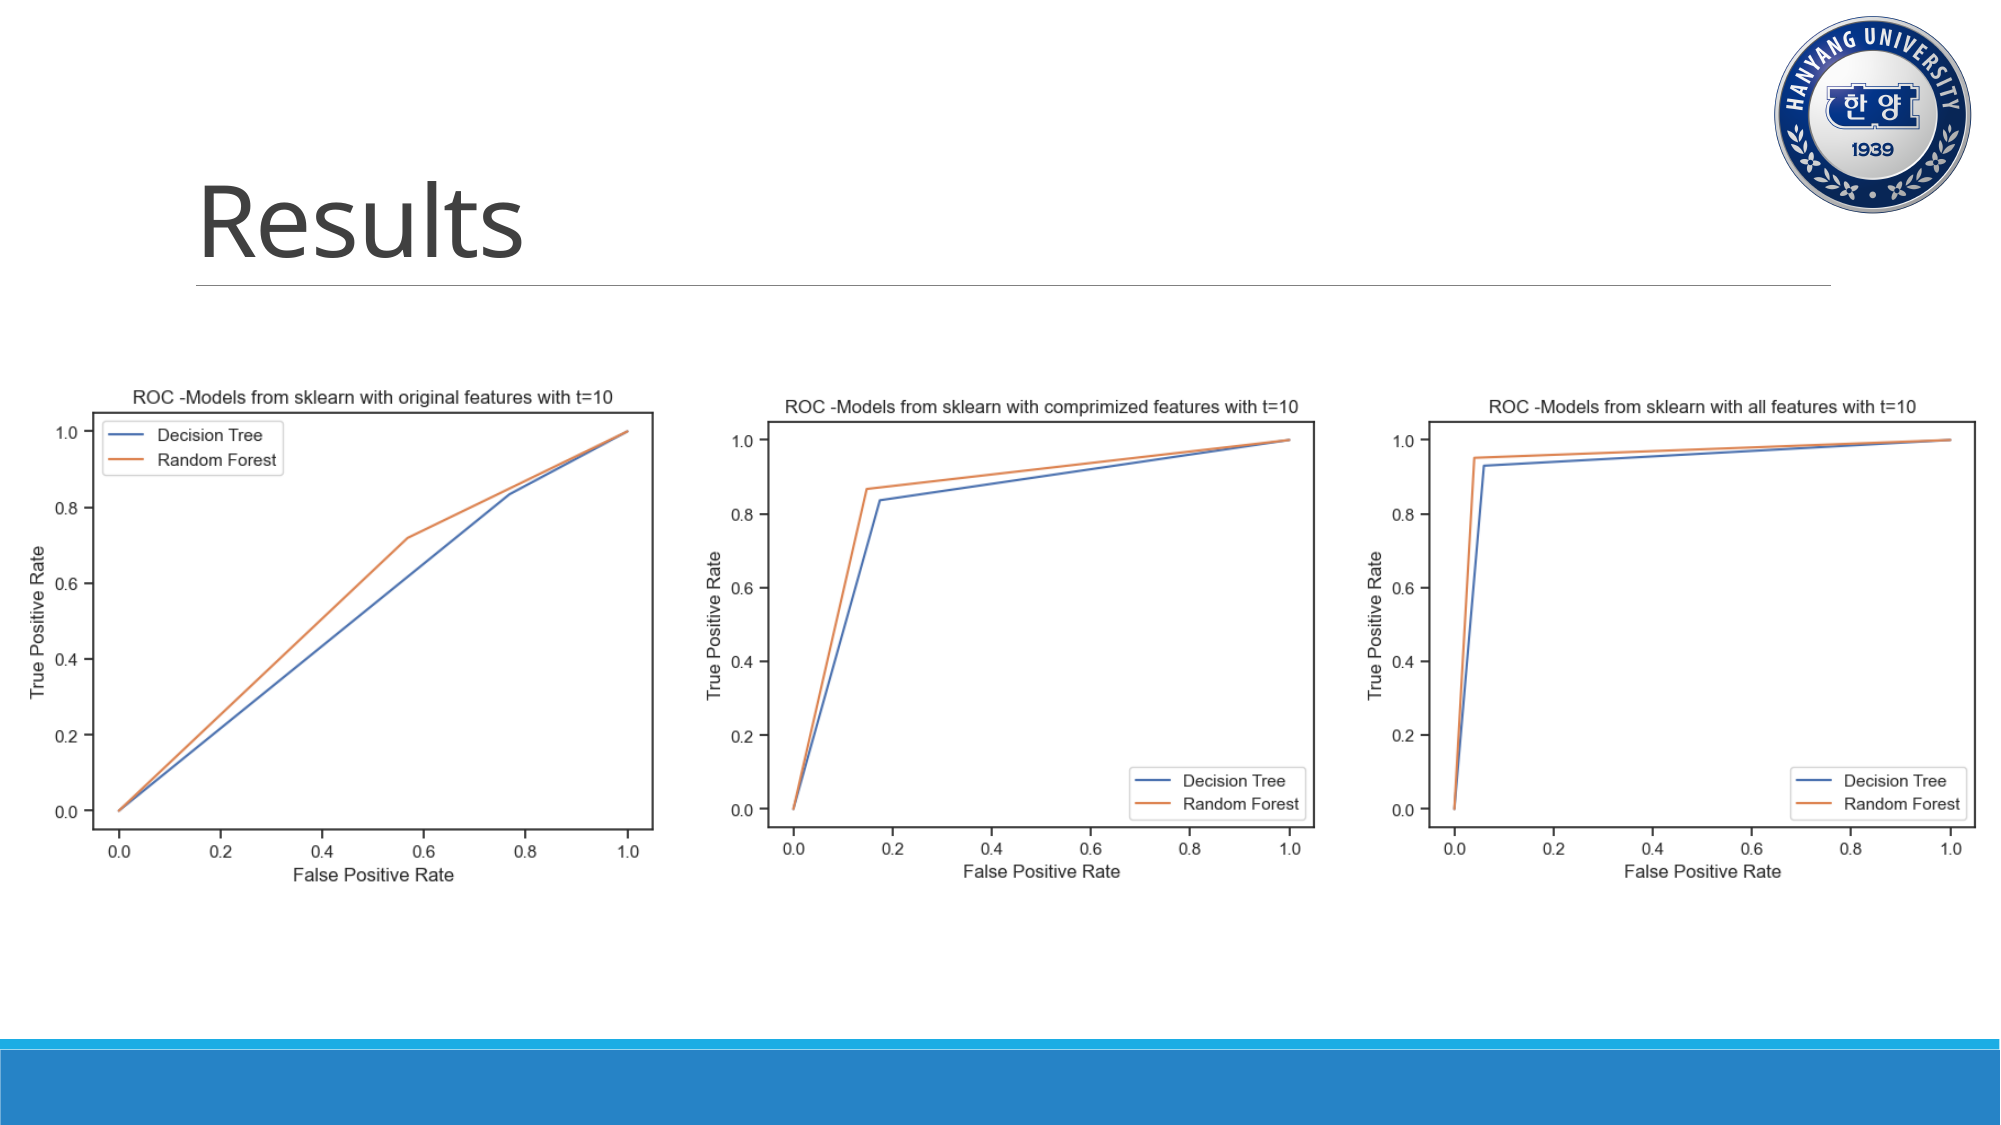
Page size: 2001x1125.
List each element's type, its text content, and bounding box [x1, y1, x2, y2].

picture [1358, 388, 1986, 892]
picture [697, 388, 1325, 892]
picture [1761, 4, 1977, 223]
picture [19, 379, 665, 896]
title Results [180, 47, 1830, 285]
